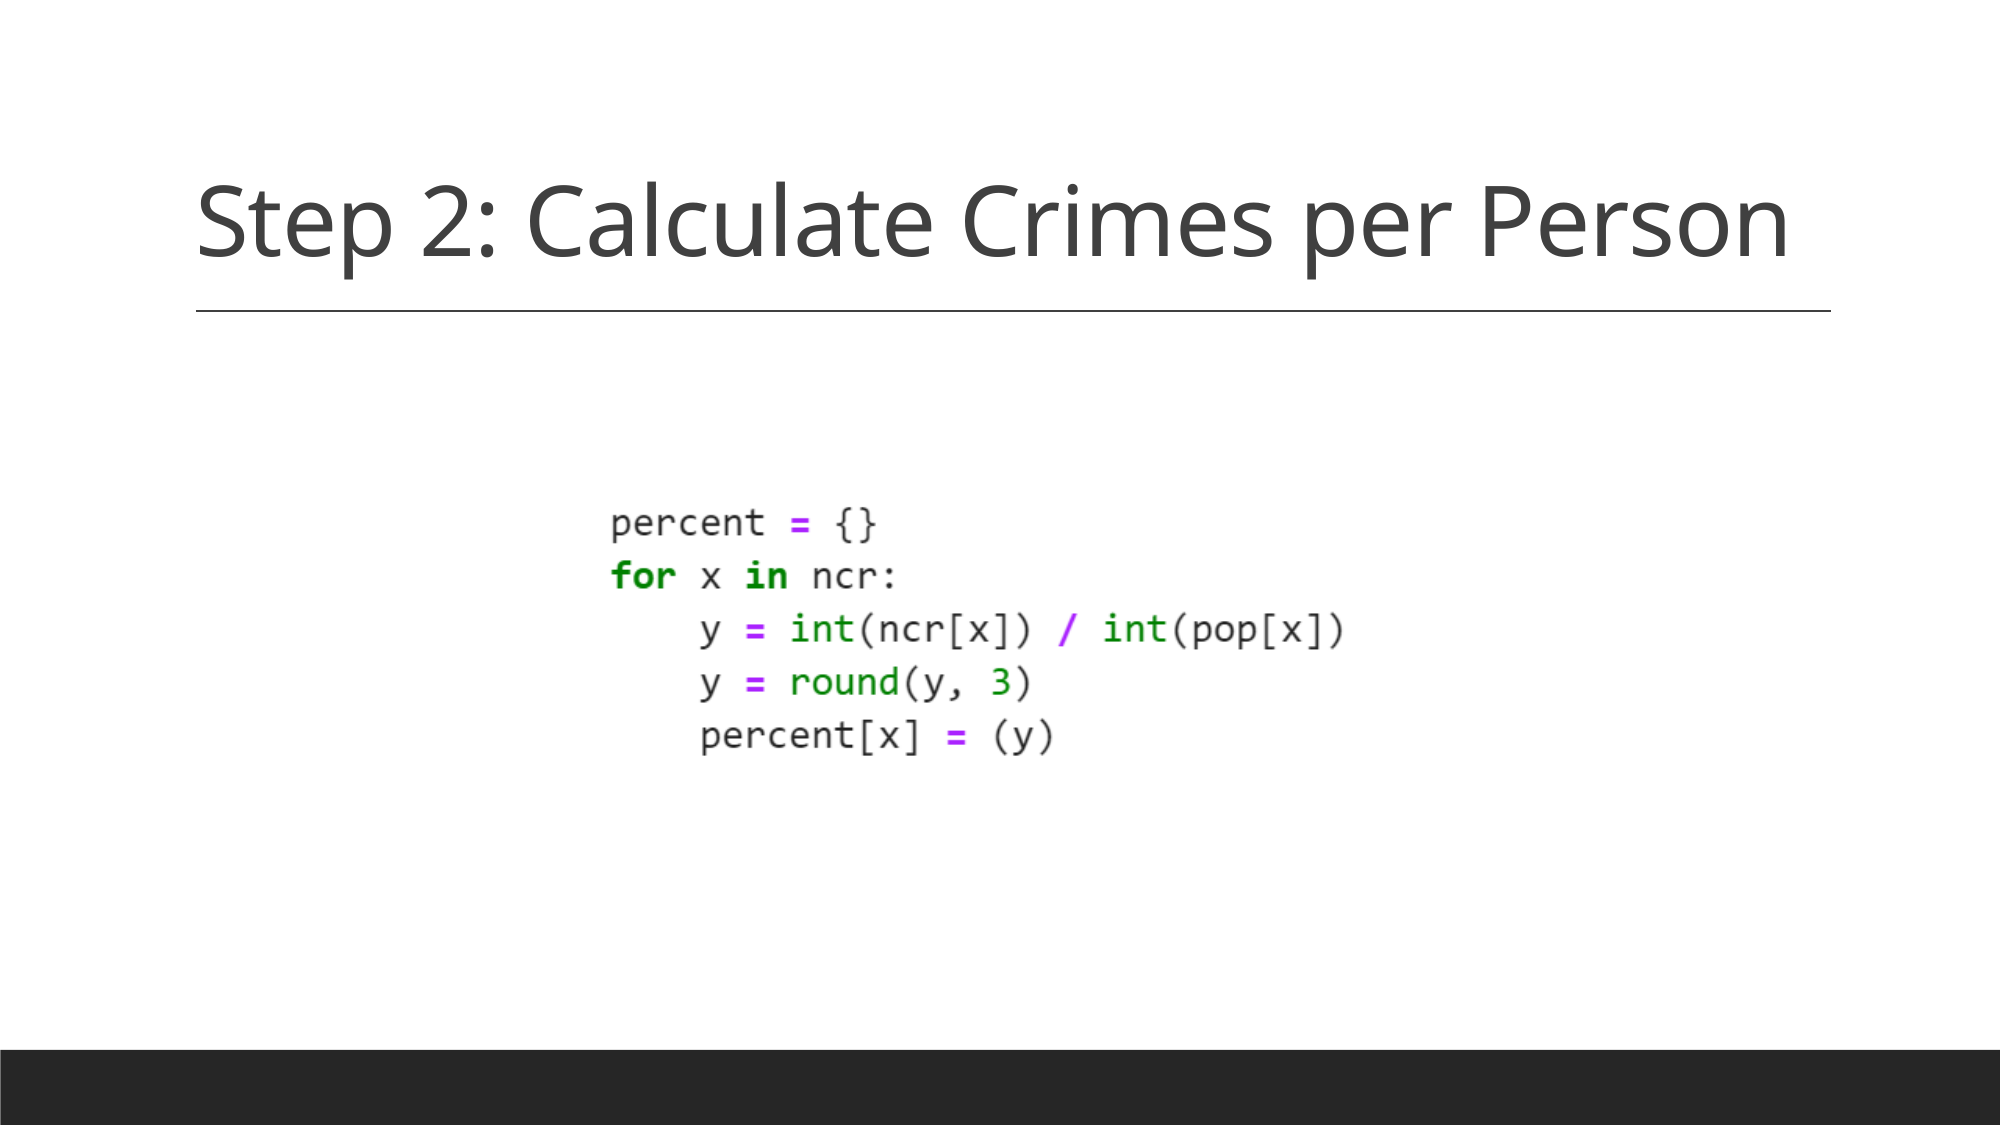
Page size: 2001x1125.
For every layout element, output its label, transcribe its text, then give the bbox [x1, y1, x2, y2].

title Step 2: Calculate Crimes per Person [180, 47, 1830, 285]
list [604, 471, 1396, 808]
